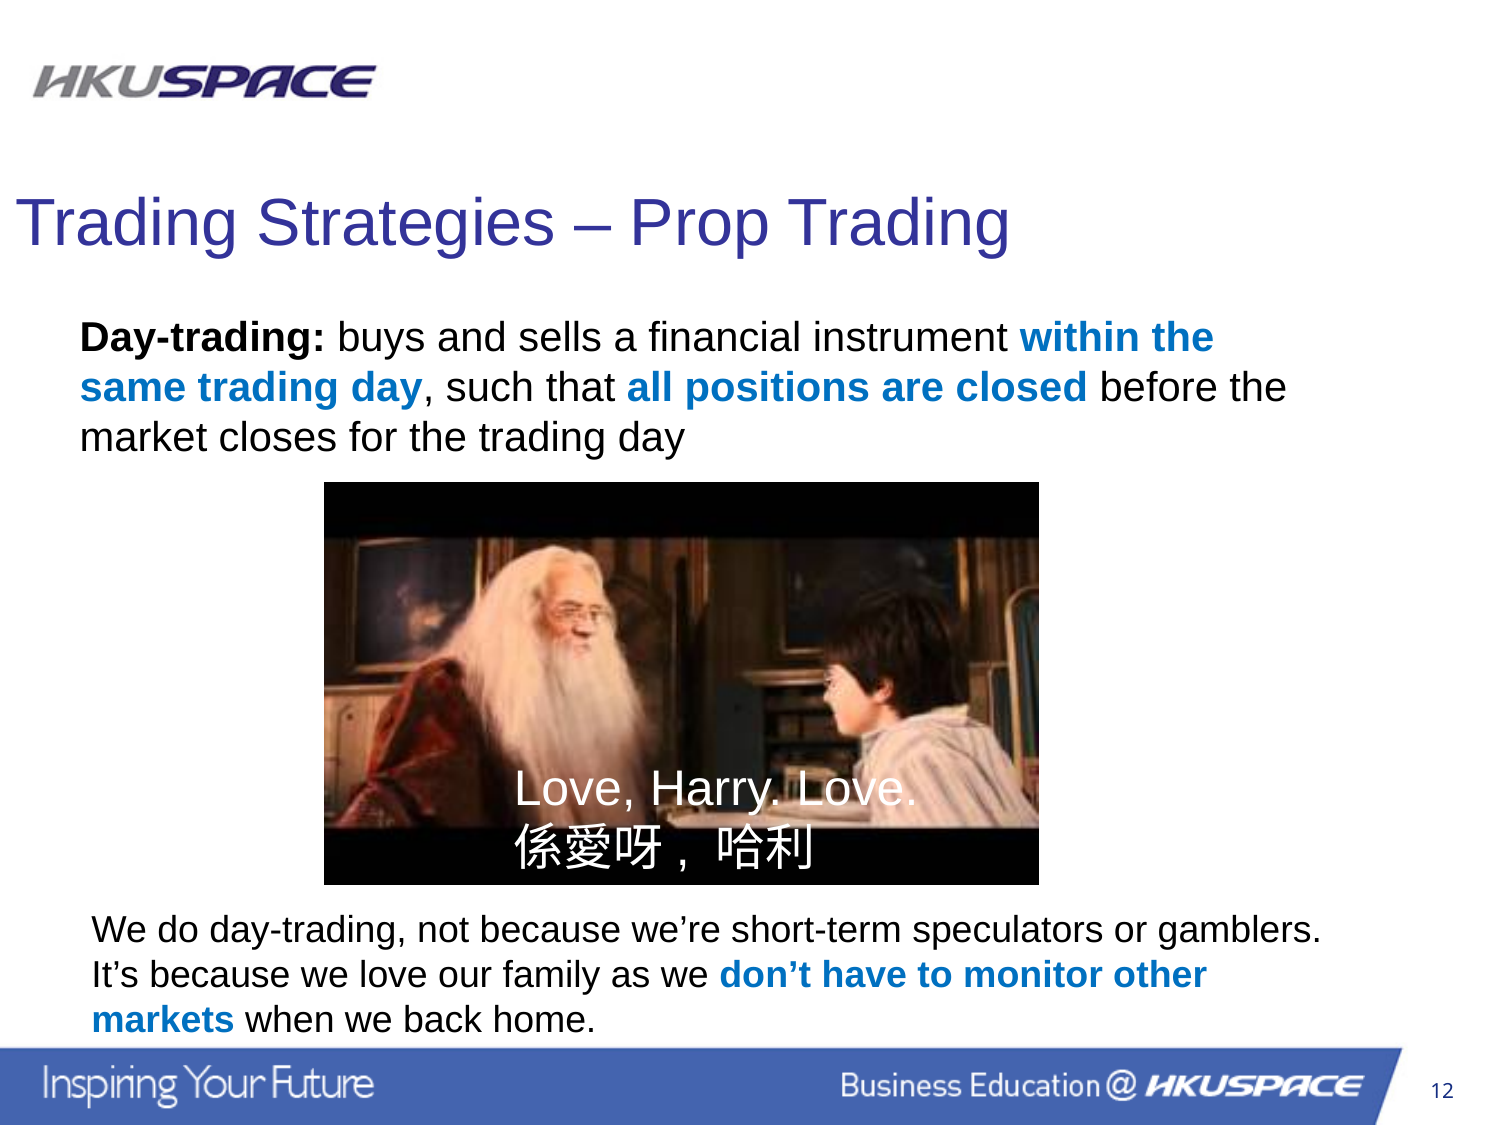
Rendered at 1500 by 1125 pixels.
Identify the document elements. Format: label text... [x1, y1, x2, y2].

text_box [324, 482, 1039, 885]
title Trading Strategies – Prop Trading [0, 101, 1325, 266]
picture [0, 0, 1500, 1125]
text_box We do day-trading, not because we’re short-term speculators or gamblers. It’s because we love our family as we don’t have to monitor other markets when we back home. [76, 897, 1365, 1092]
text_box Day-trading: buys and sells a financial instrument within the same trading day, such that all positions are closed before the market closes for the trading day Day-trader = Gambler? [64, 302, 1329, 480]
slide_number 12 [1415, 1070, 1499, 1125]
